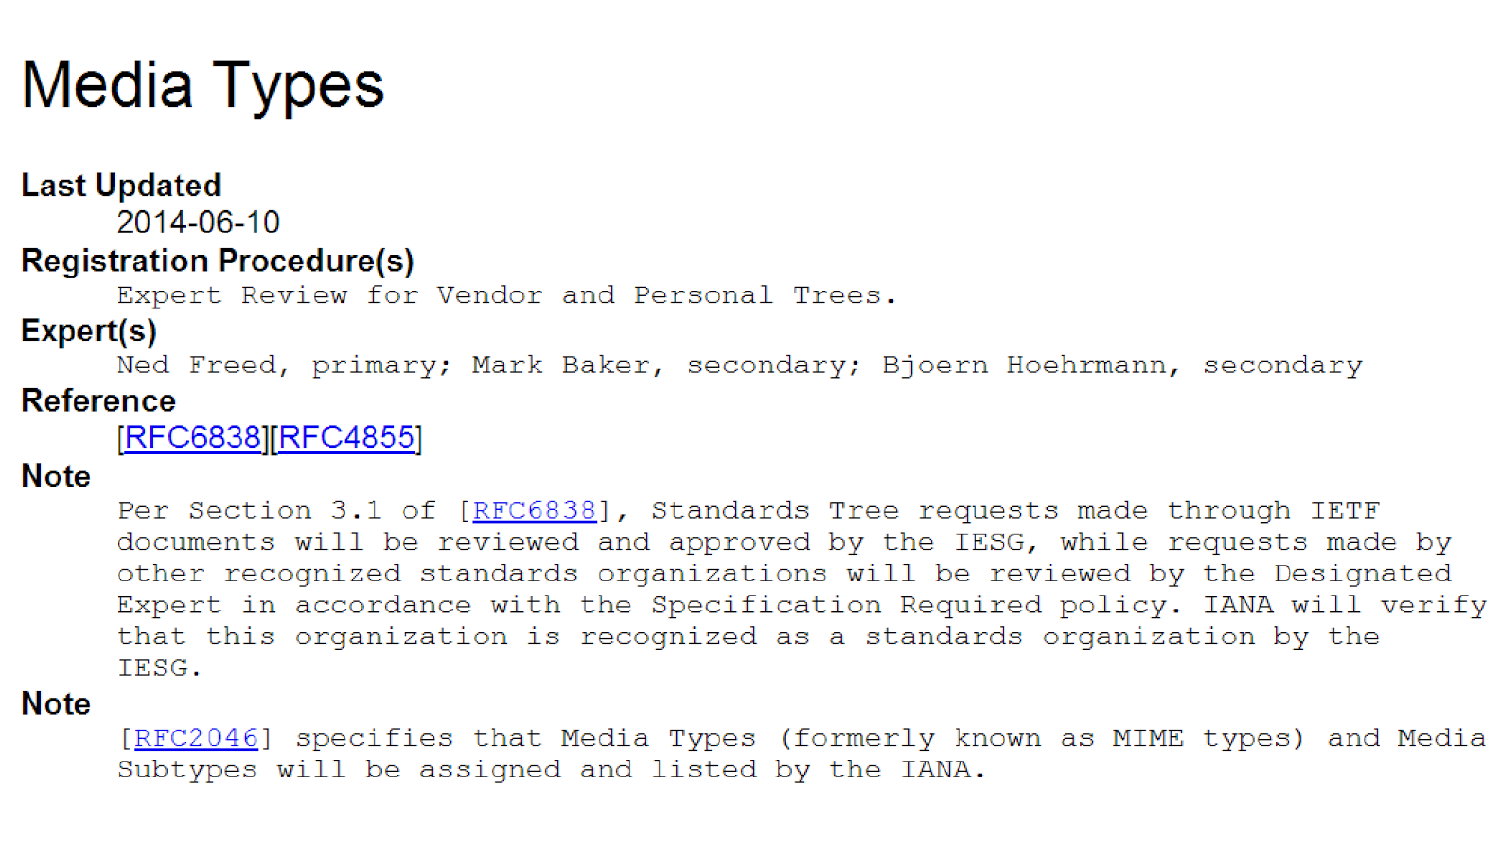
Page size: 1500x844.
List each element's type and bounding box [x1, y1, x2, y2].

picture [0, 51, 1500, 793]
